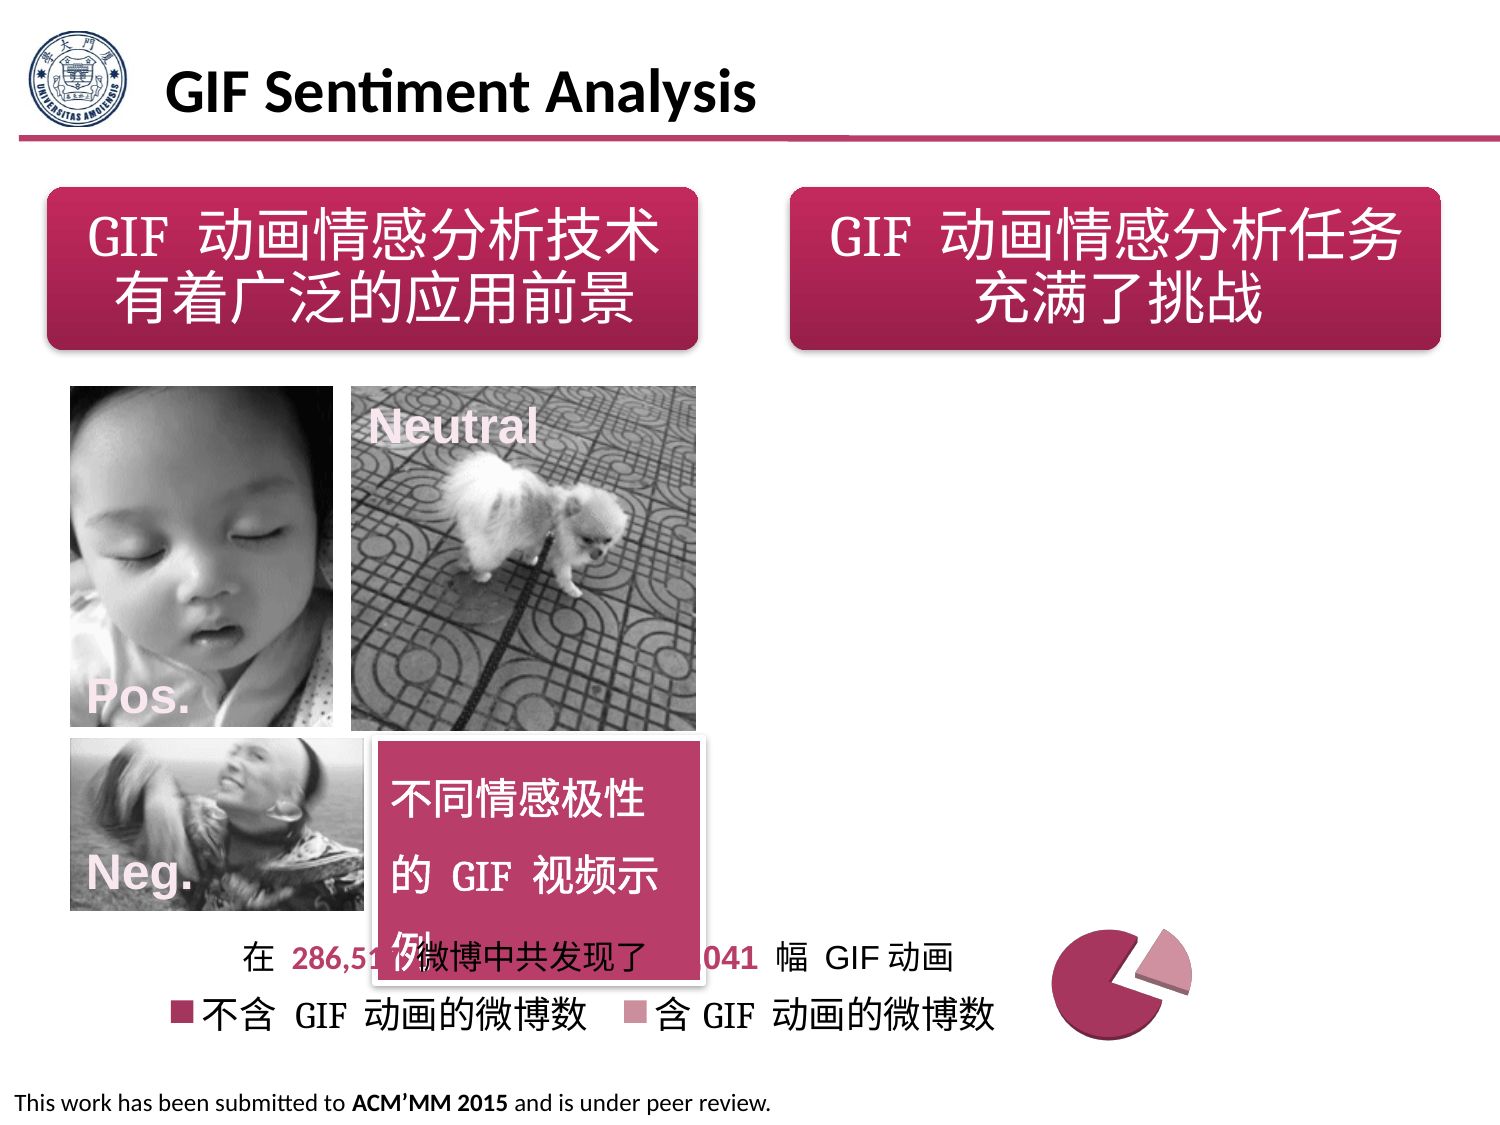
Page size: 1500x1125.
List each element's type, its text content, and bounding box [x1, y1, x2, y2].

text_box This work has been submitted to ACM’MM 2015 and is under peer review. [0, 1079, 787, 1125]
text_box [0, 480, 1442, 1055]
picture [19, 31, 136, 127]
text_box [46, 174, 1442, 479]
title GIF Sentiment Analysis [149, 37, 1426, 138]
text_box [70, 386, 704, 478]
